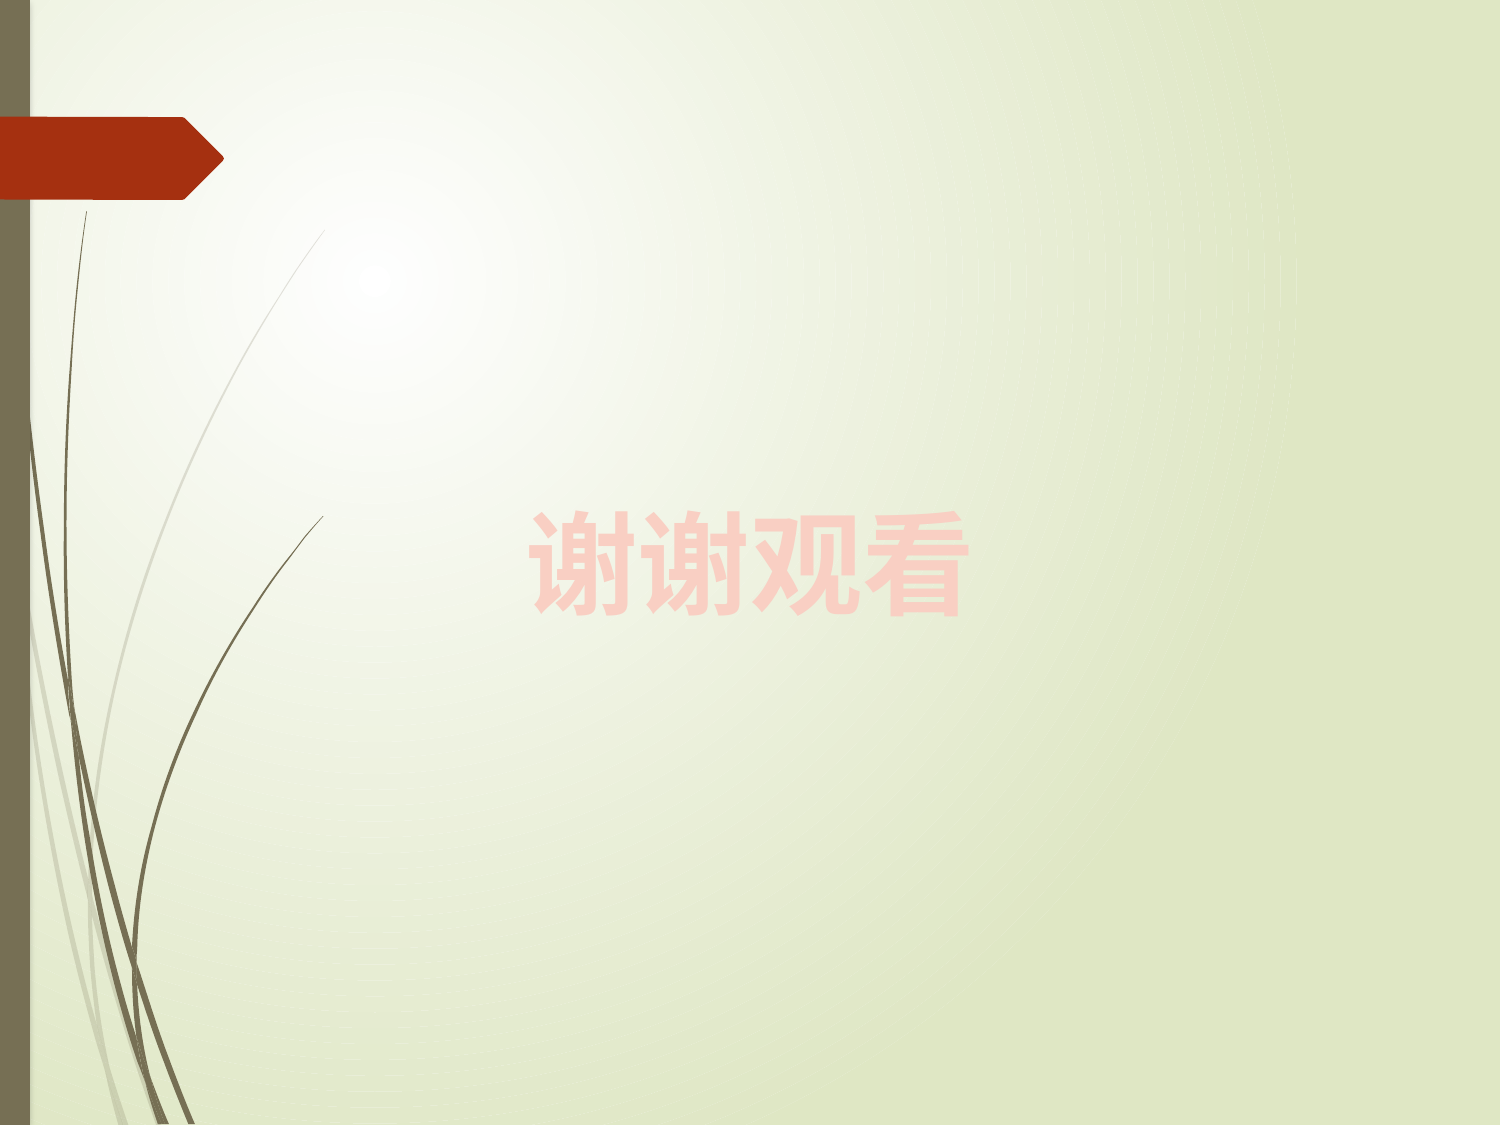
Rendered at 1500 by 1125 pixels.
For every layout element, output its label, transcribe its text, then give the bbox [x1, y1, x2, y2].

text_box 谢谢观看 [509, 486, 991, 637]
